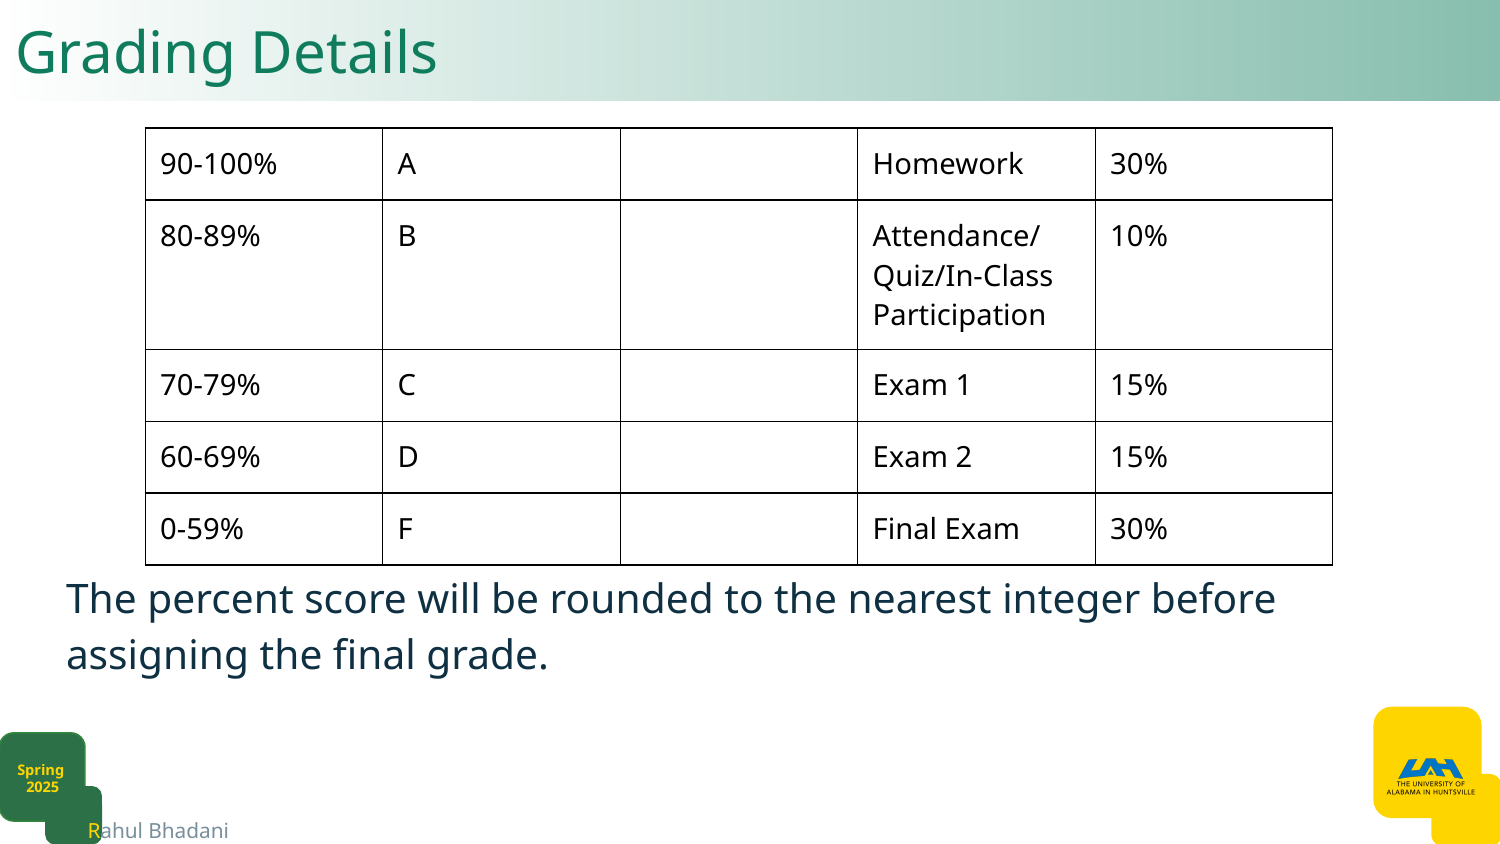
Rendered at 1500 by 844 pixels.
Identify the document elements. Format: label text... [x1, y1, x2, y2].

table_cell Final Exam [858, 494, 1095, 564]
table_header 30% [1096, 129, 1332, 199]
table_cell 70-79% [146, 350, 382, 421]
table_cell F [383, 494, 620, 564]
table_cell 30% [1096, 494, 1332, 564]
table_cell 80-89% [146, 201, 382, 349]
title Grading Details [0, 0, 1500, 101]
table_cell [621, 201, 857, 349]
table_cell D [383, 422, 620, 492]
table_cell [621, 494, 857, 564]
table_cell [621, 350, 857, 421]
table_cell 0-59% [146, 494, 382, 564]
table_cell [621, 422, 857, 492]
table_cell C [383, 350, 620, 421]
table_header Homework [858, 129, 1095, 199]
table_cell 10% [1096, 201, 1332, 349]
table_header [621, 129, 857, 199]
table_cell 15% [1096, 422, 1332, 492]
table_header 90-100% [146, 129, 382, 199]
table_cell Attendance/Quiz/In-Class Participation [858, 201, 1095, 349]
picture [1386, 758, 1475, 795]
table_cell Exam 1 [858, 350, 1095, 421]
table_cell Exam 2 [858, 422, 1095, 492]
table_cell 15% [1096, 350, 1332, 421]
list The percent score will be rounded to the nearest integer before assigning the final grade. [51, 550, 1449, 693]
table_cell 60-69% [146, 422, 382, 492]
table_cell B [383, 201, 620, 349]
table_header A [383, 129, 620, 199]
